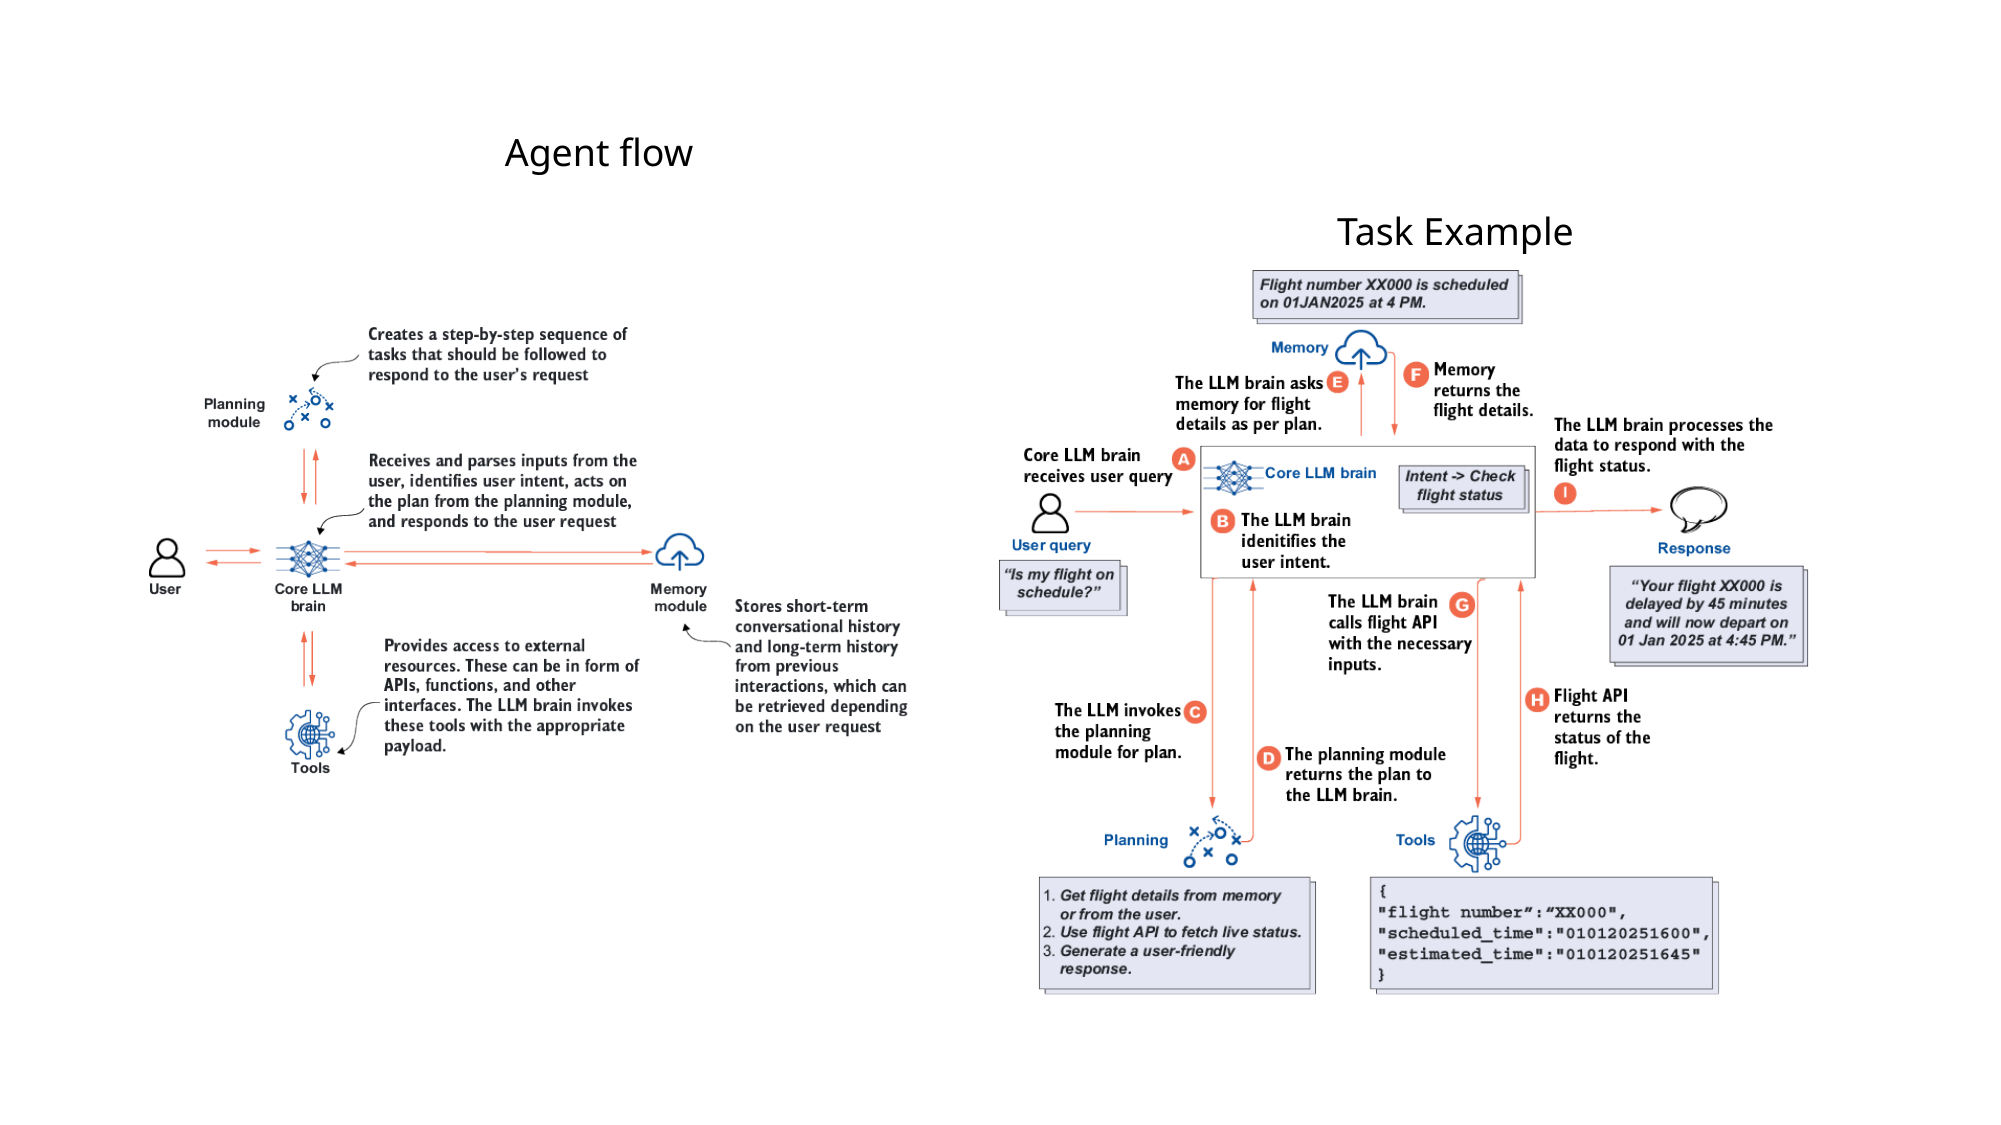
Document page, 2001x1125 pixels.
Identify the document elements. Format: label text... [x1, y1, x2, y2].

text_box Task Example [1322, 200, 1589, 261]
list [148, 324, 948, 781]
text_box Agent flow [489, 121, 709, 182]
picture [999, 269, 1824, 1002]
